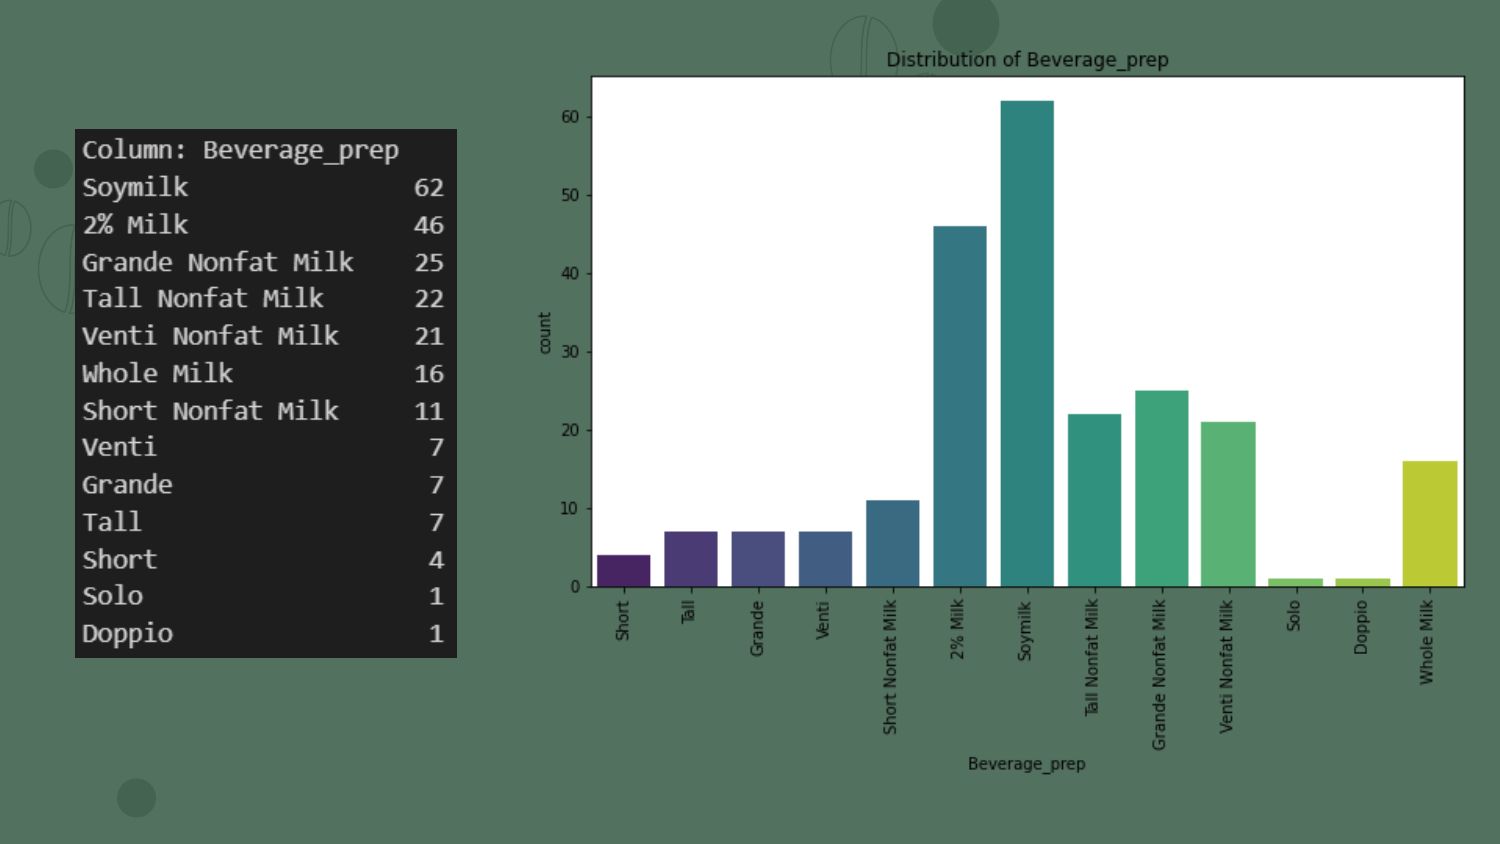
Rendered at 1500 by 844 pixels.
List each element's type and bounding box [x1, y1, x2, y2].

picture [74, 129, 457, 659]
picture [527, 40, 1475, 784]
